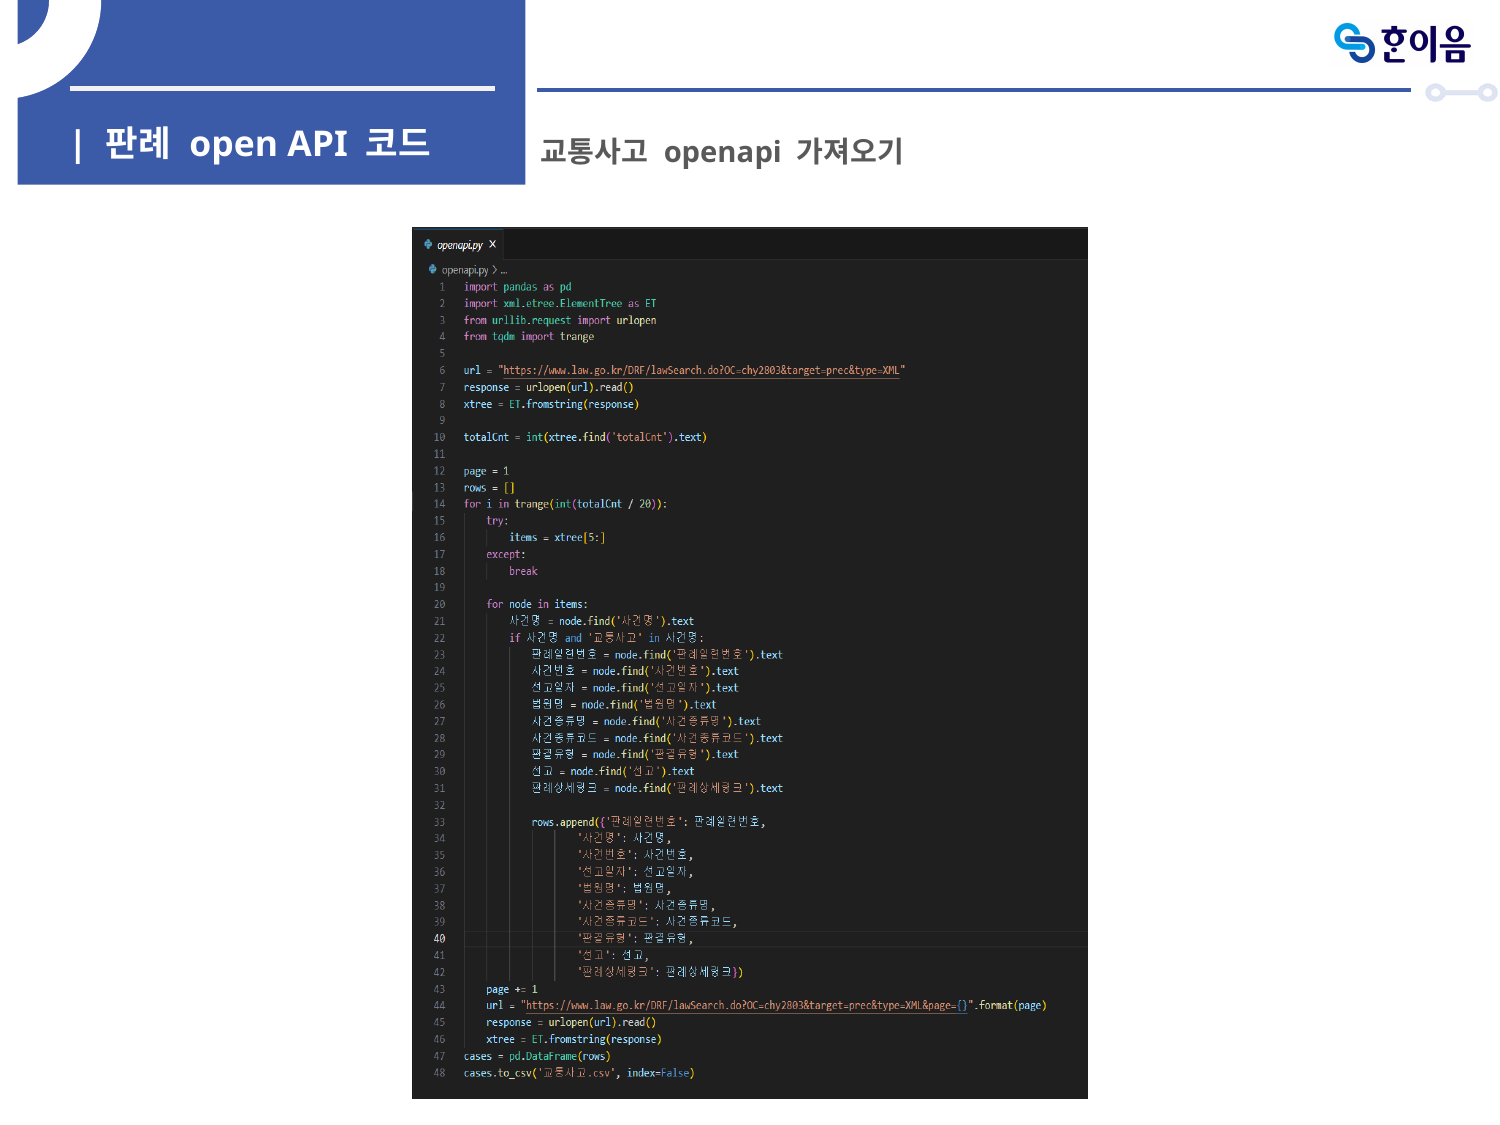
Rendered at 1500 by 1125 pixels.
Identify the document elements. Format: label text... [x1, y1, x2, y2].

picture [1422, 77, 1499, 105]
picture [412, 226, 1088, 1099]
text_box [17, 0, 526, 185]
picture [1330, 20, 1474, 67]
text_box [1, 1, 100, 97]
text_box | 판례 open API 코드 [53, 113, 538, 159]
text_box 교통사고 openapi 가져오기 [525, 118, 1088, 184]
